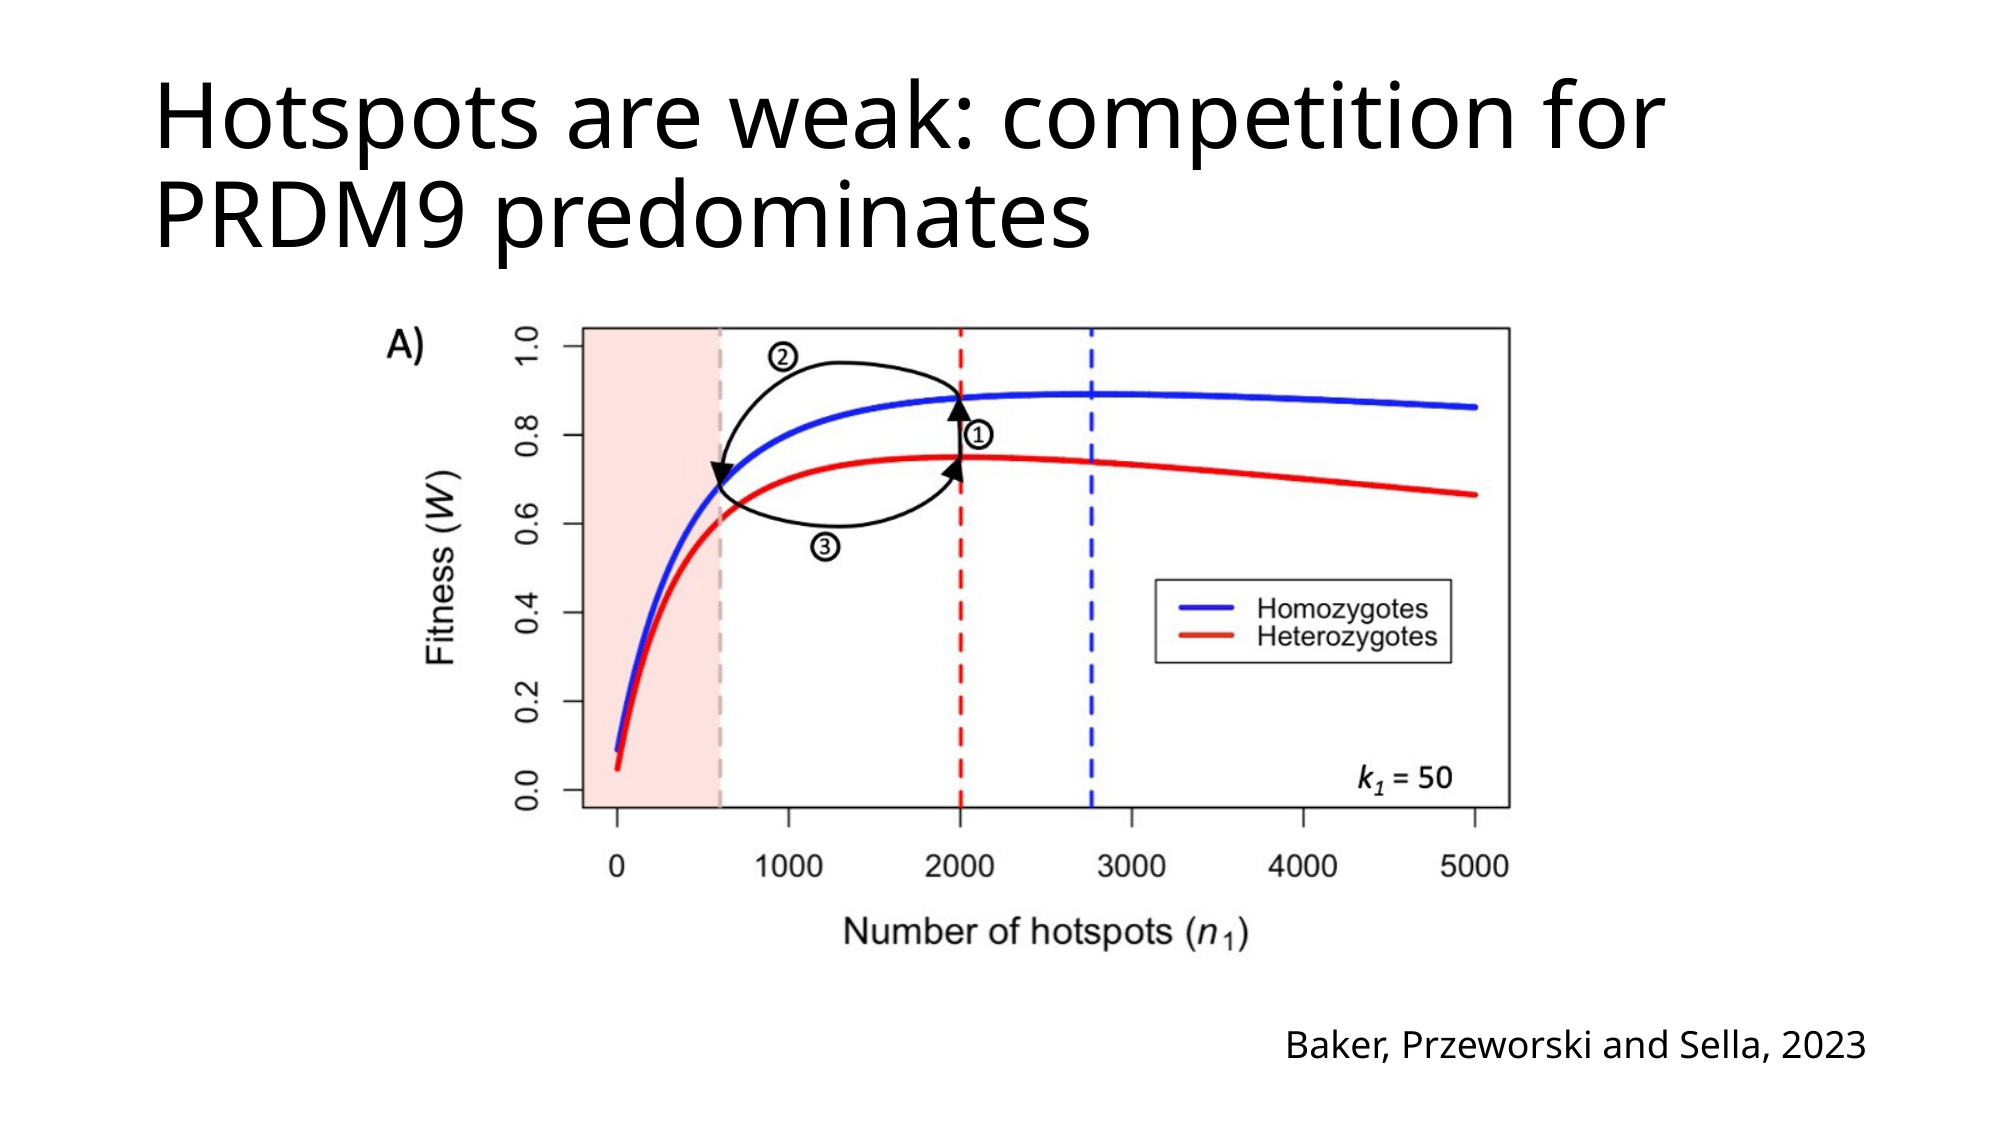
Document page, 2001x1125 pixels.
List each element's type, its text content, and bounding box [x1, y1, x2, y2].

title Hotspots are weak: competition for PRDM9 predominates [137, 59, 1863, 278]
picture [382, 319, 1513, 972]
text_box Baker, Przeworski and Sella, 2023 [1270, 1013, 1883, 1073]
